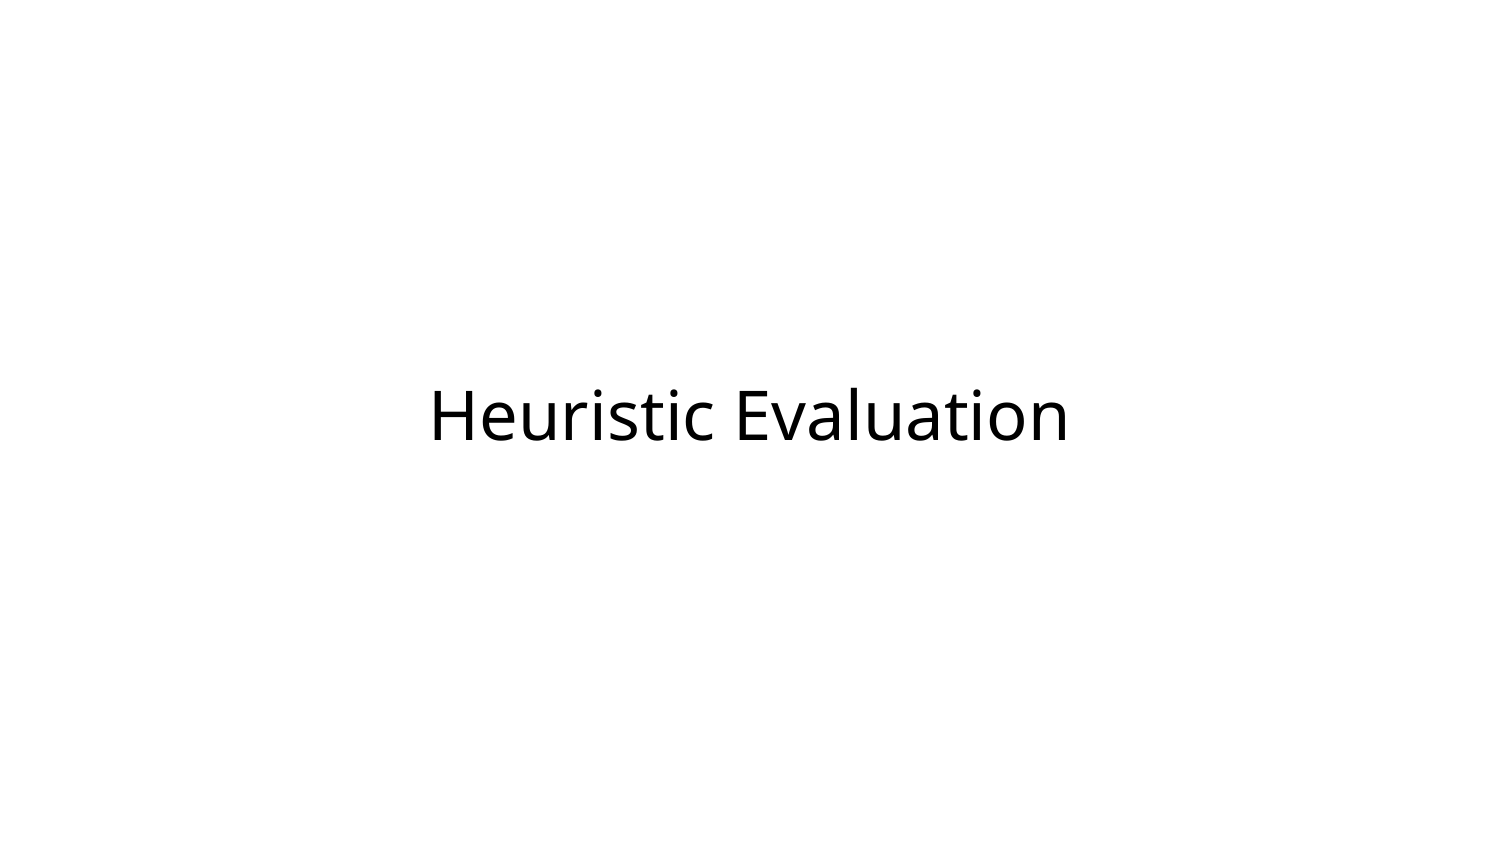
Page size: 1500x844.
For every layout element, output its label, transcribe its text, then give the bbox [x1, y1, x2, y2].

title Heuristic Evaluation [63, 365, 1437, 479]
